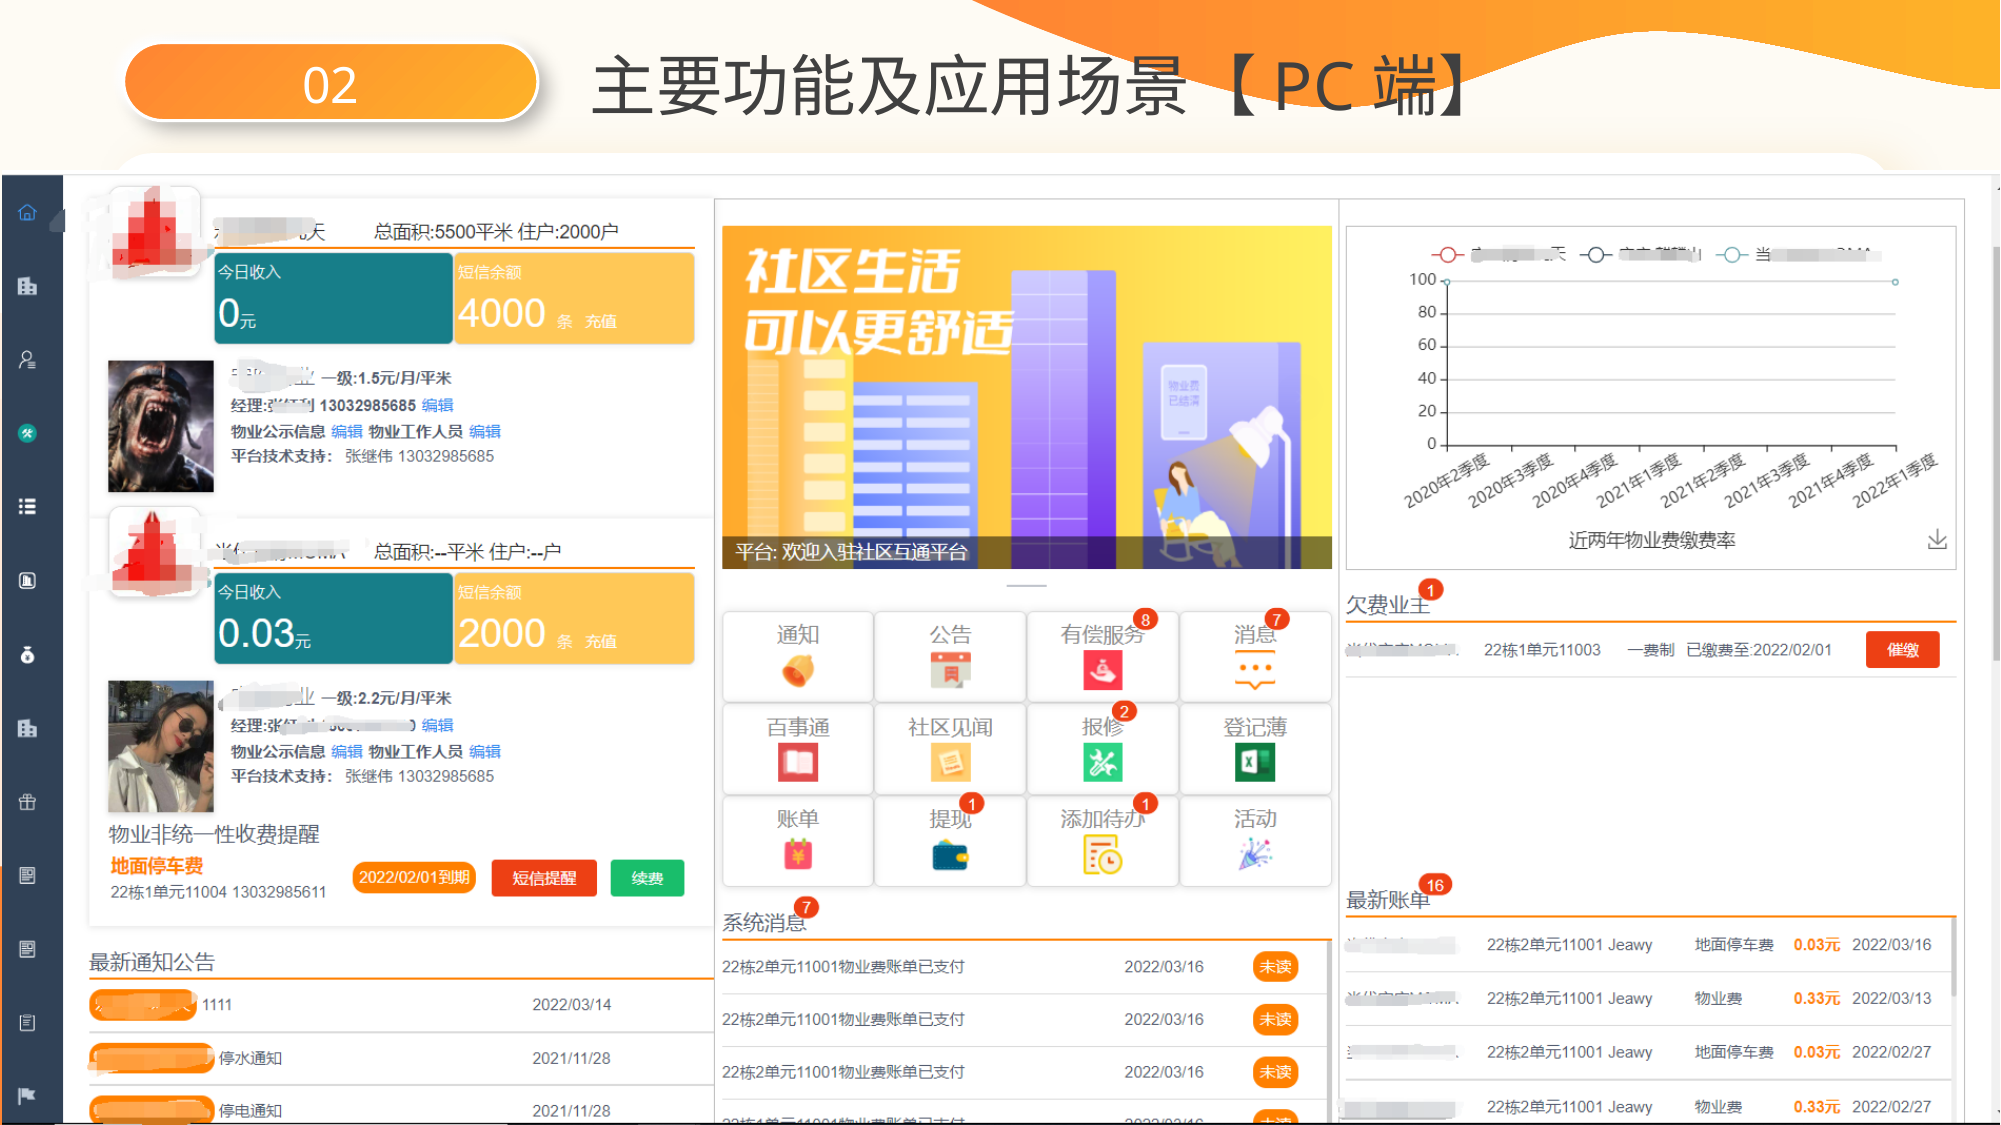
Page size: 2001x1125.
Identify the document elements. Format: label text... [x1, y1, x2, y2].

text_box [123, 42, 538, 121]
text_box 主要功能及应用场景【PC端】 [589, 43, 1750, 124]
picture [2, 170, 2000, 1125]
